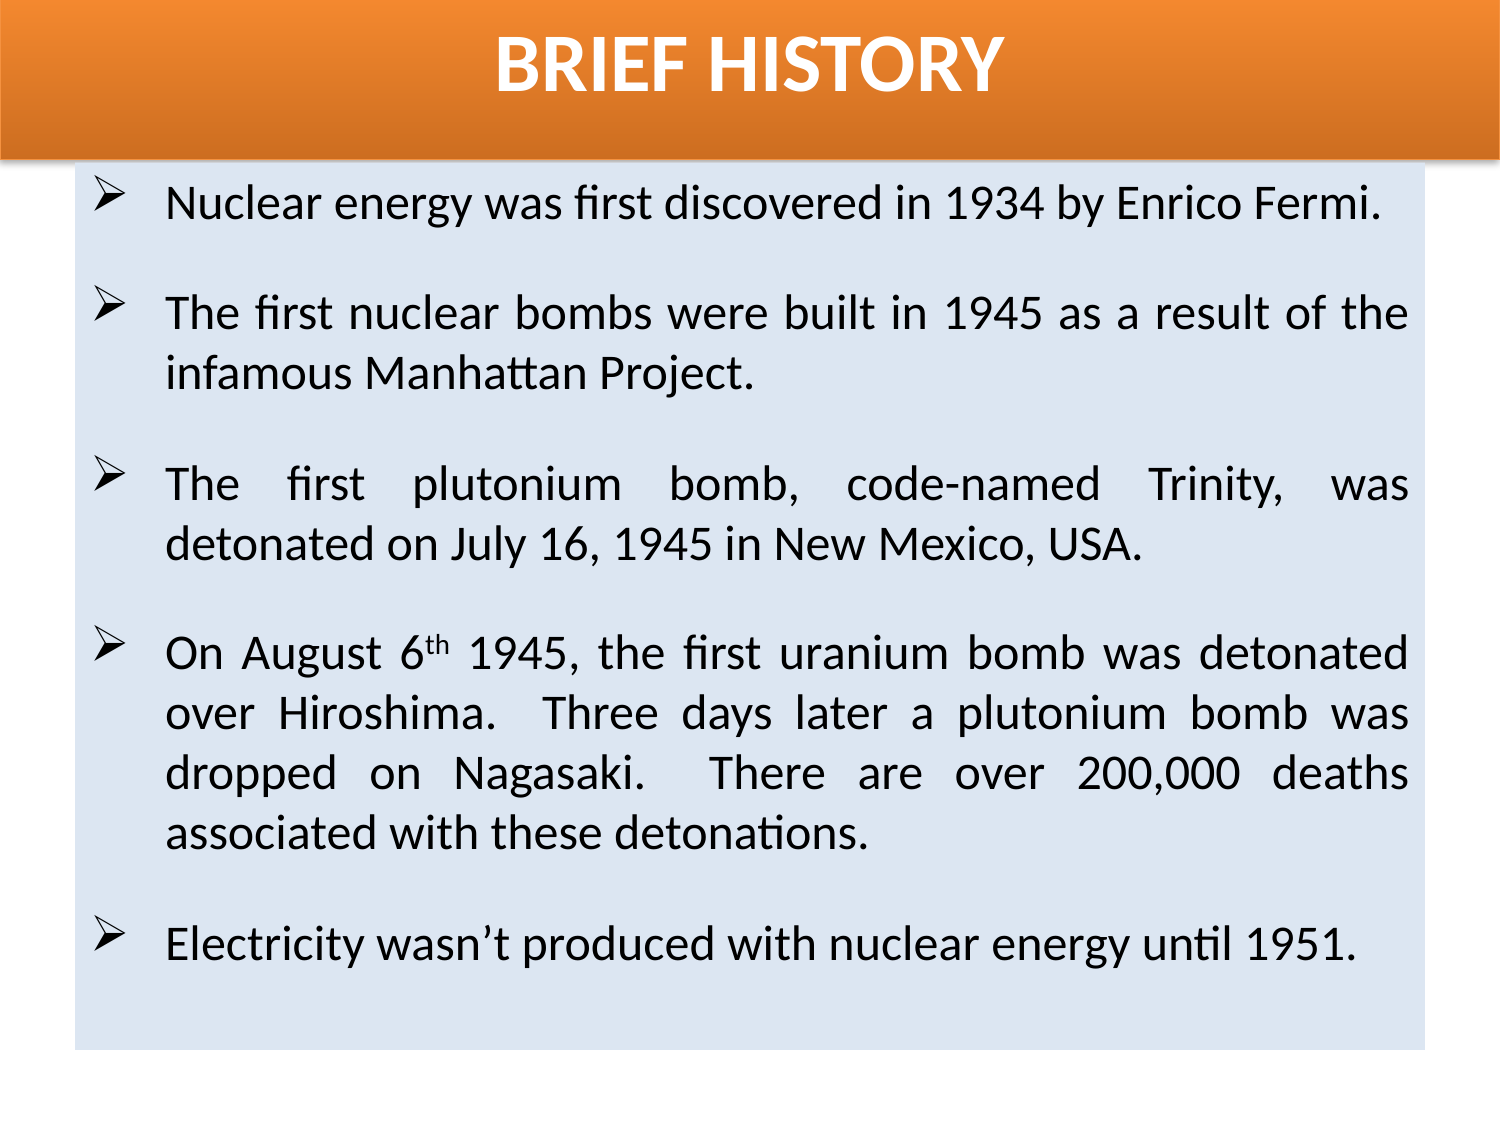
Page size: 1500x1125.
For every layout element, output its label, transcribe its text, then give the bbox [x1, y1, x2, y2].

title BRIEF HISTORY [0, 0, 1500, 160]
list Nuclear energy was first discovered in 1934 by Enrico Fermi. The first nuclear bombs were built in 1945 as a result of the infamous Manhattan Project. The first plutonium bomb, code-named Trinity, was detonated on July 16, 1945 in New Mexico, USA. On August 6th 1945, the first uranium bomb was detonated over Hiroshima. Three days later a plutonium bomb was dropped on Nagasaki. There are over 200,000 deaths associated with these detonations. Electricity wasn’t produced with nuclear energy until 1951. [75, 162, 1425, 1050]
